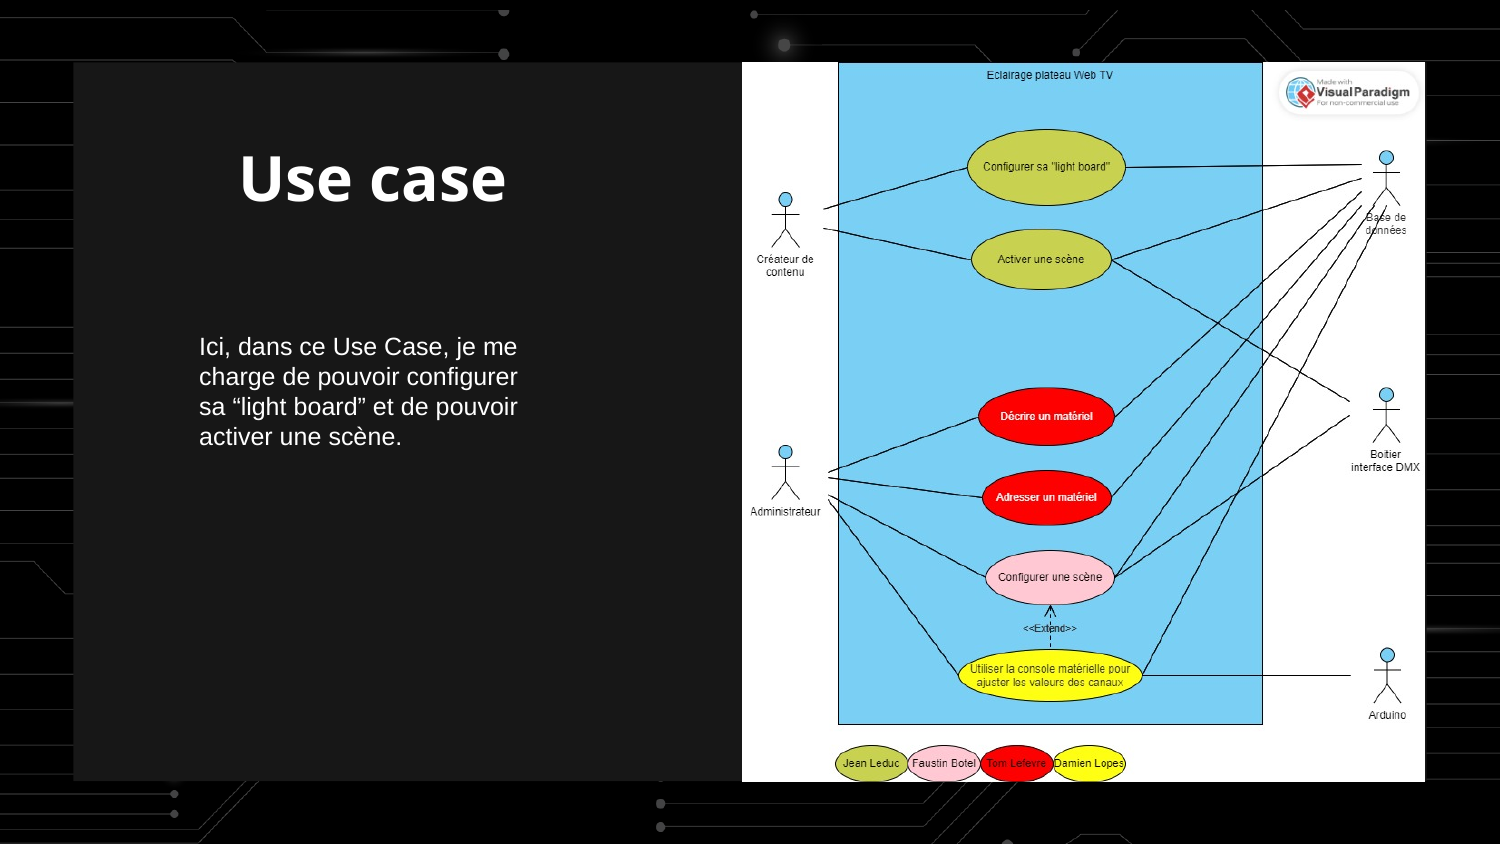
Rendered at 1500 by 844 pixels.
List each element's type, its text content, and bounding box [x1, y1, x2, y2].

title Use case [118, 124, 629, 218]
subtitle Ici, dans ce Use Case, je me charge de pouvoir configurer sa “light board” et de pouvoir activer une scène. [184, 315, 563, 576]
picture [0, 10, 1500, 844]
